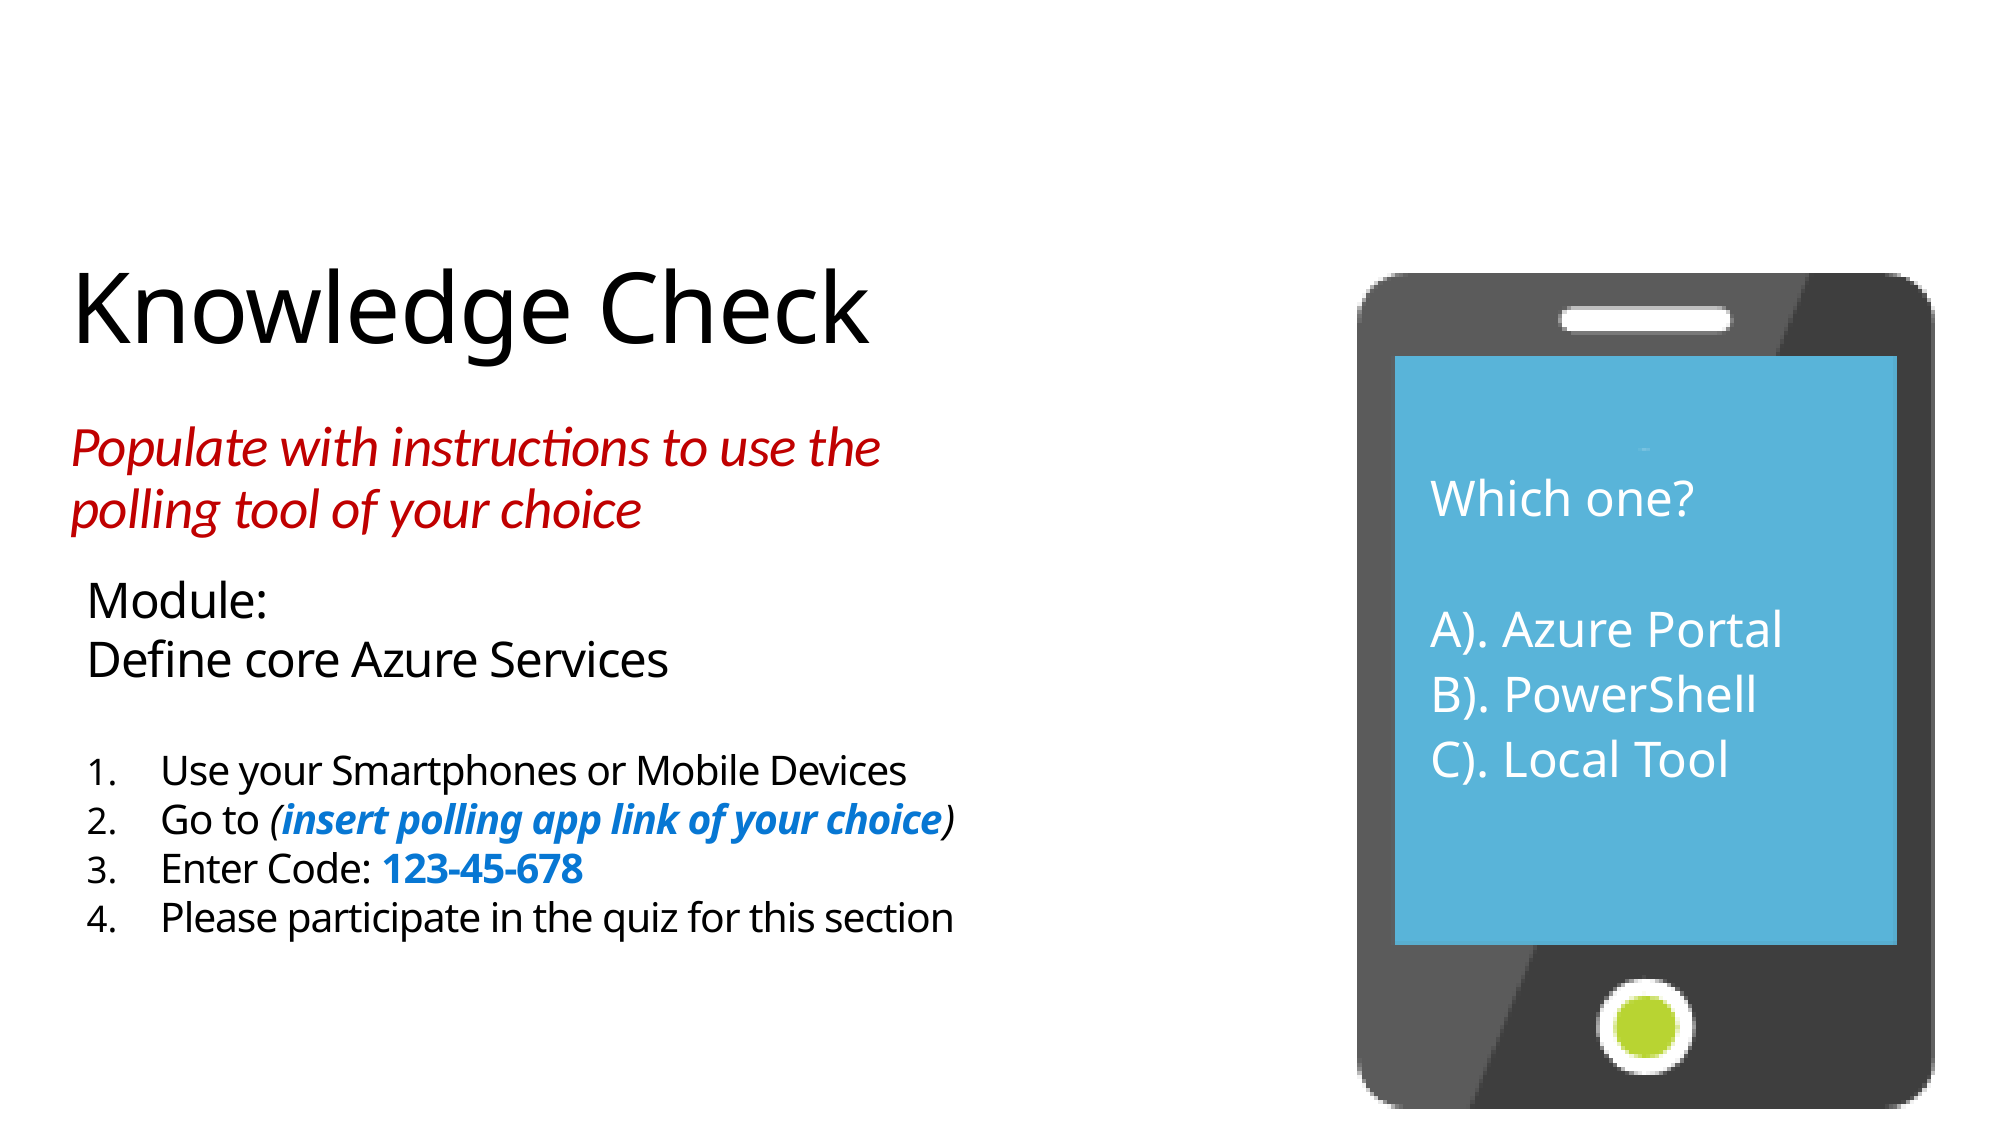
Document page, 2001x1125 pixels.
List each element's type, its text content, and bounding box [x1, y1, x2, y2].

text_box Use your Smartphones or Mobile Devices Go to (insert polling app link of your choice) Enter Code: 123-45-678 Please participate in the quiz for this section [71, 737, 1101, 969]
text_box Module: Define core Azure Services [71, 562, 1101, 692]
title Knowledge Check Populate with instructions to use the polling tool of your choice [70, 258, 961, 563]
picture [1224, 273, 2000, 1110]
